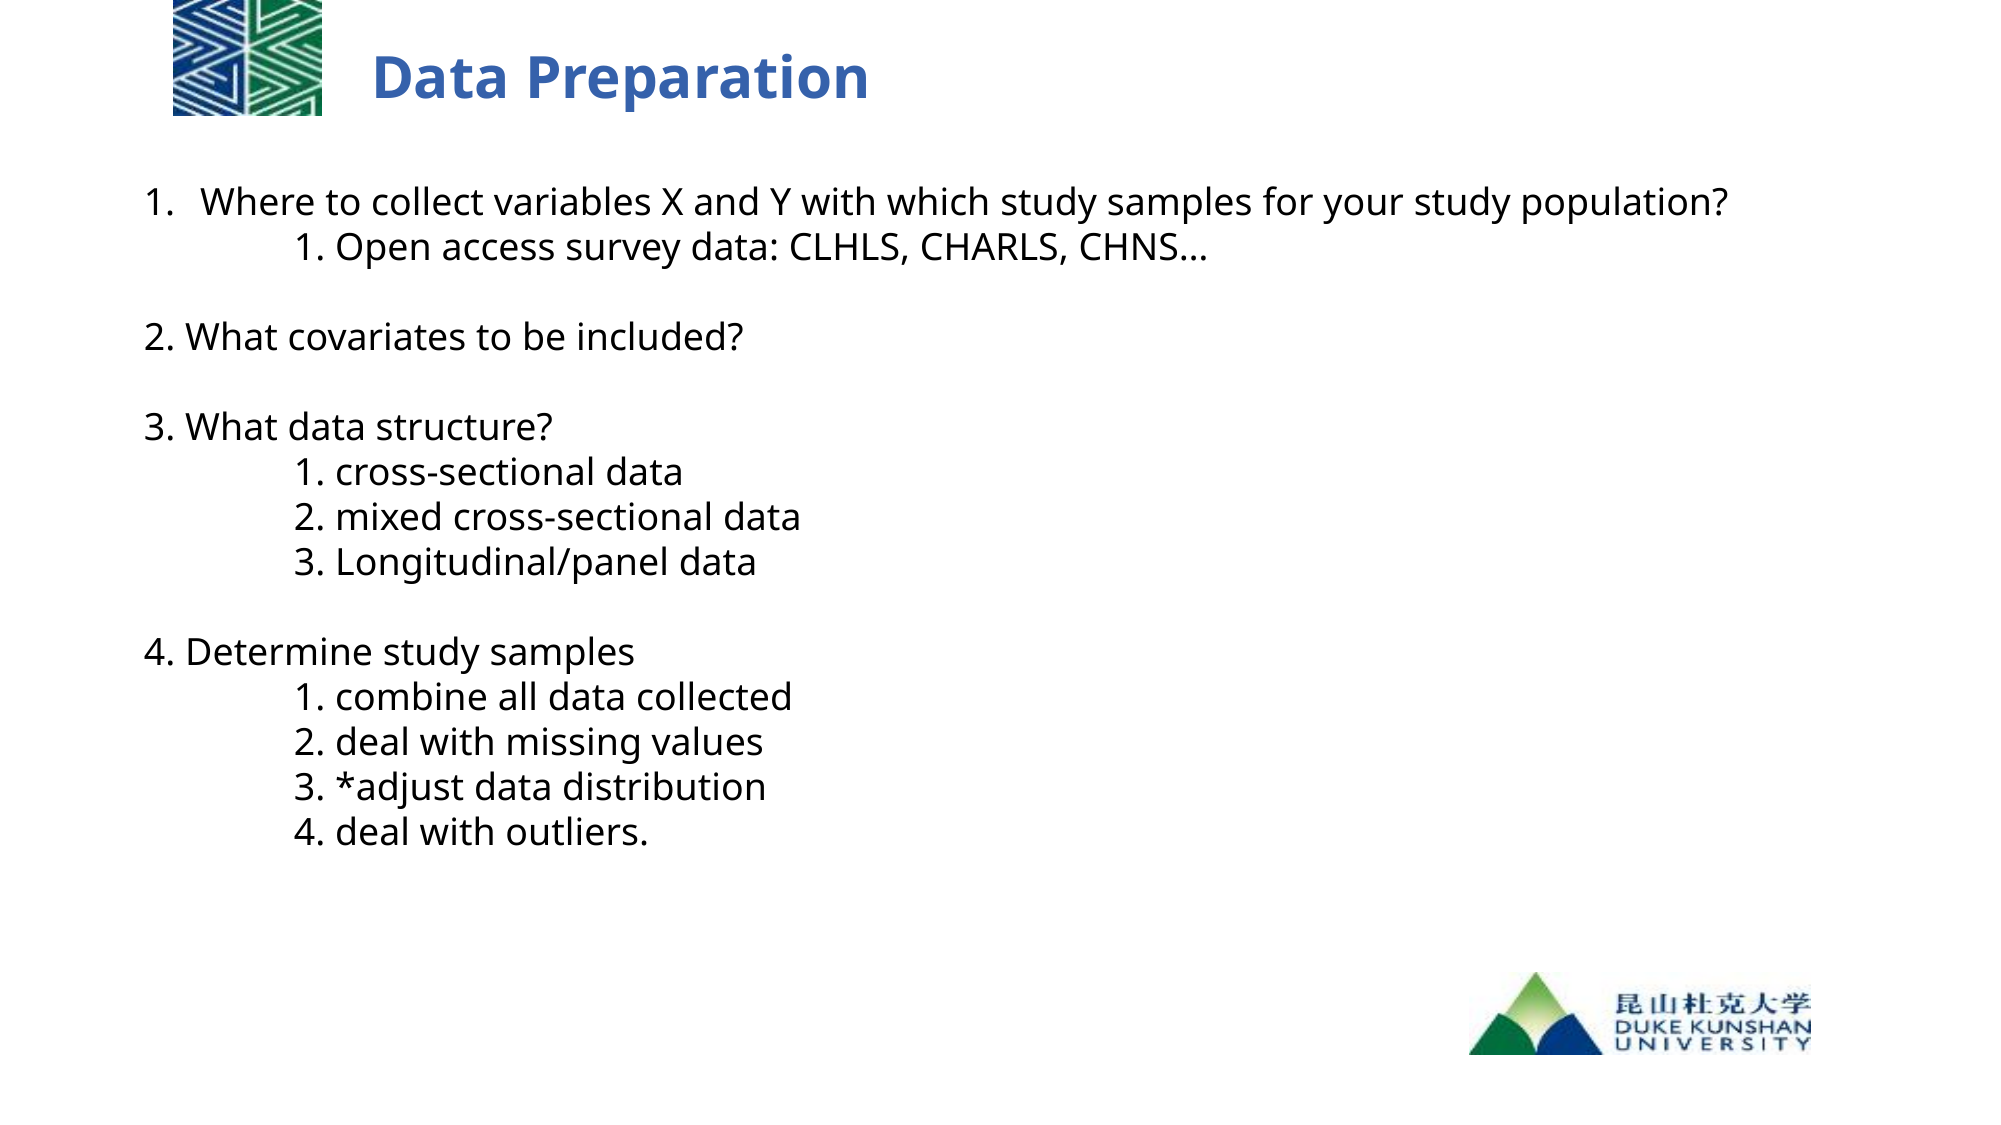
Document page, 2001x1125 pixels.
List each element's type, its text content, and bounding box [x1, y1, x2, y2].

text_box Where to collect variables X and Y with which study samples for your study population? 1. Open access survey data: CLHLS, CHARLS, CHNS… 2. What covariates to be included? 3. What data structure? 1. cross-sectional data 2. mixed cross-sectional data 3. Longitudinal/panel data 4. Determine study samples 1. combine all data collected 2. deal with missing values 3. *adjust data distribution 4. deal with outliers. [129, 170, 1745, 906]
picture [1469, 972, 1811, 1055]
table_header Data Preparation [356, 29, 1048, 128]
picture [173, 0, 322, 116]
